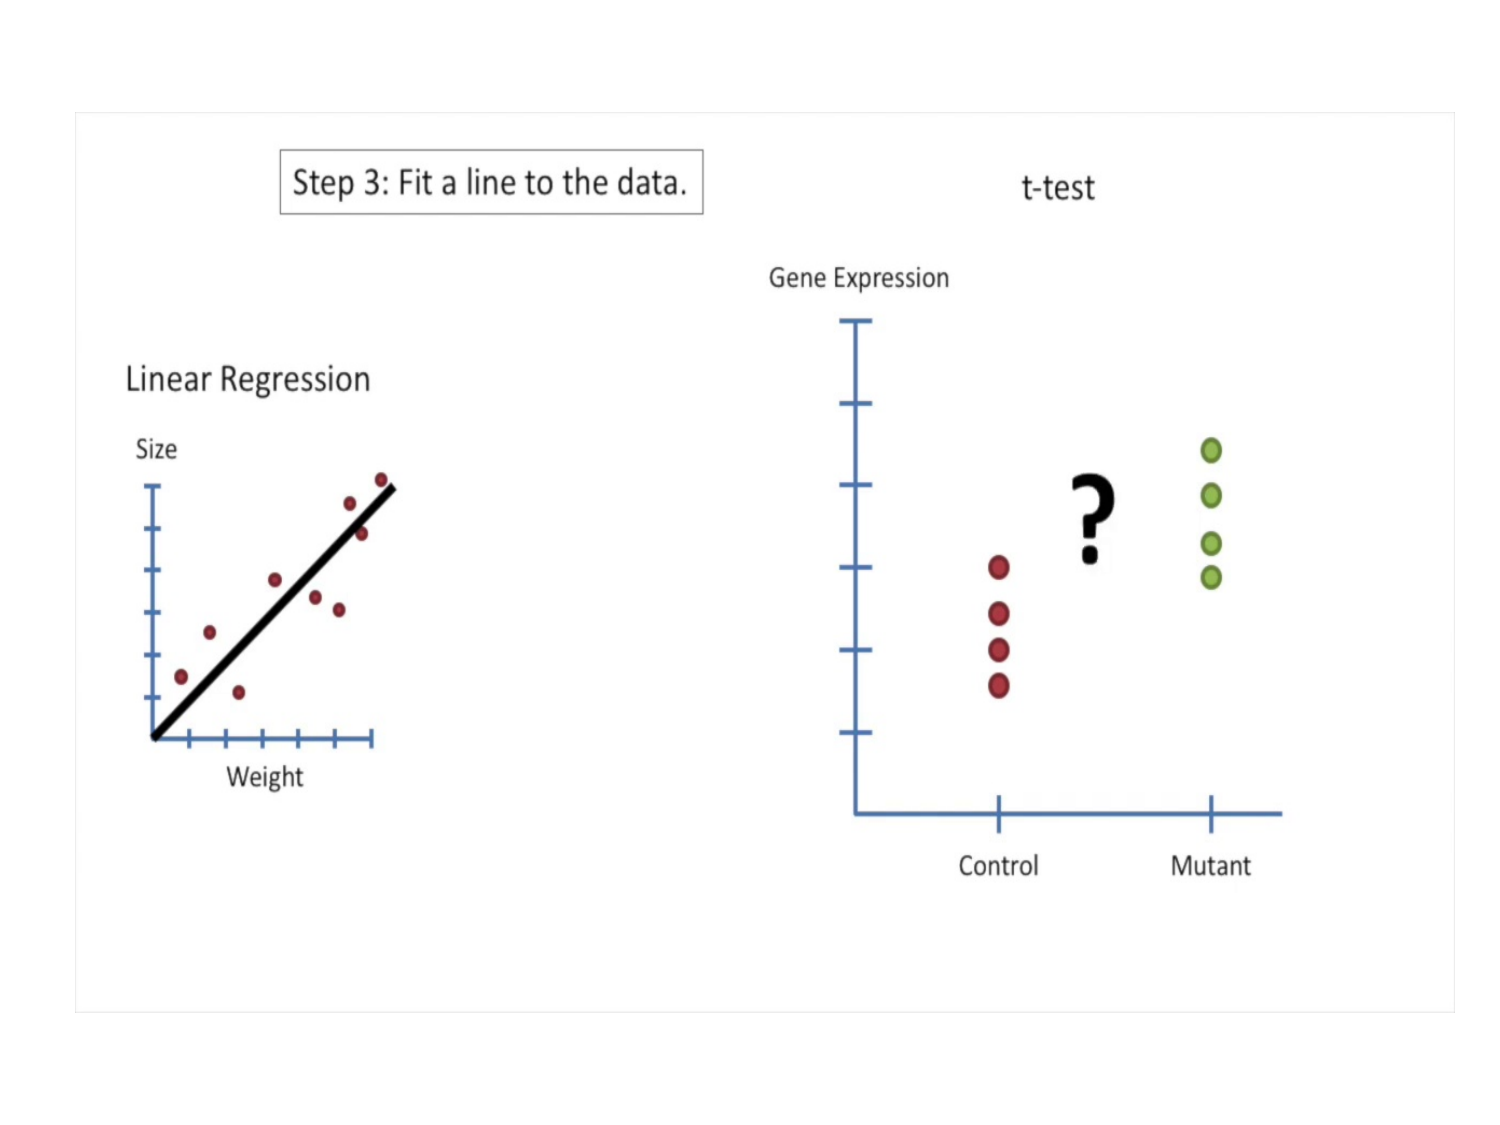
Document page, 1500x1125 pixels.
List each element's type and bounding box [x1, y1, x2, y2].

picture [74, 112, 1456, 1013]
